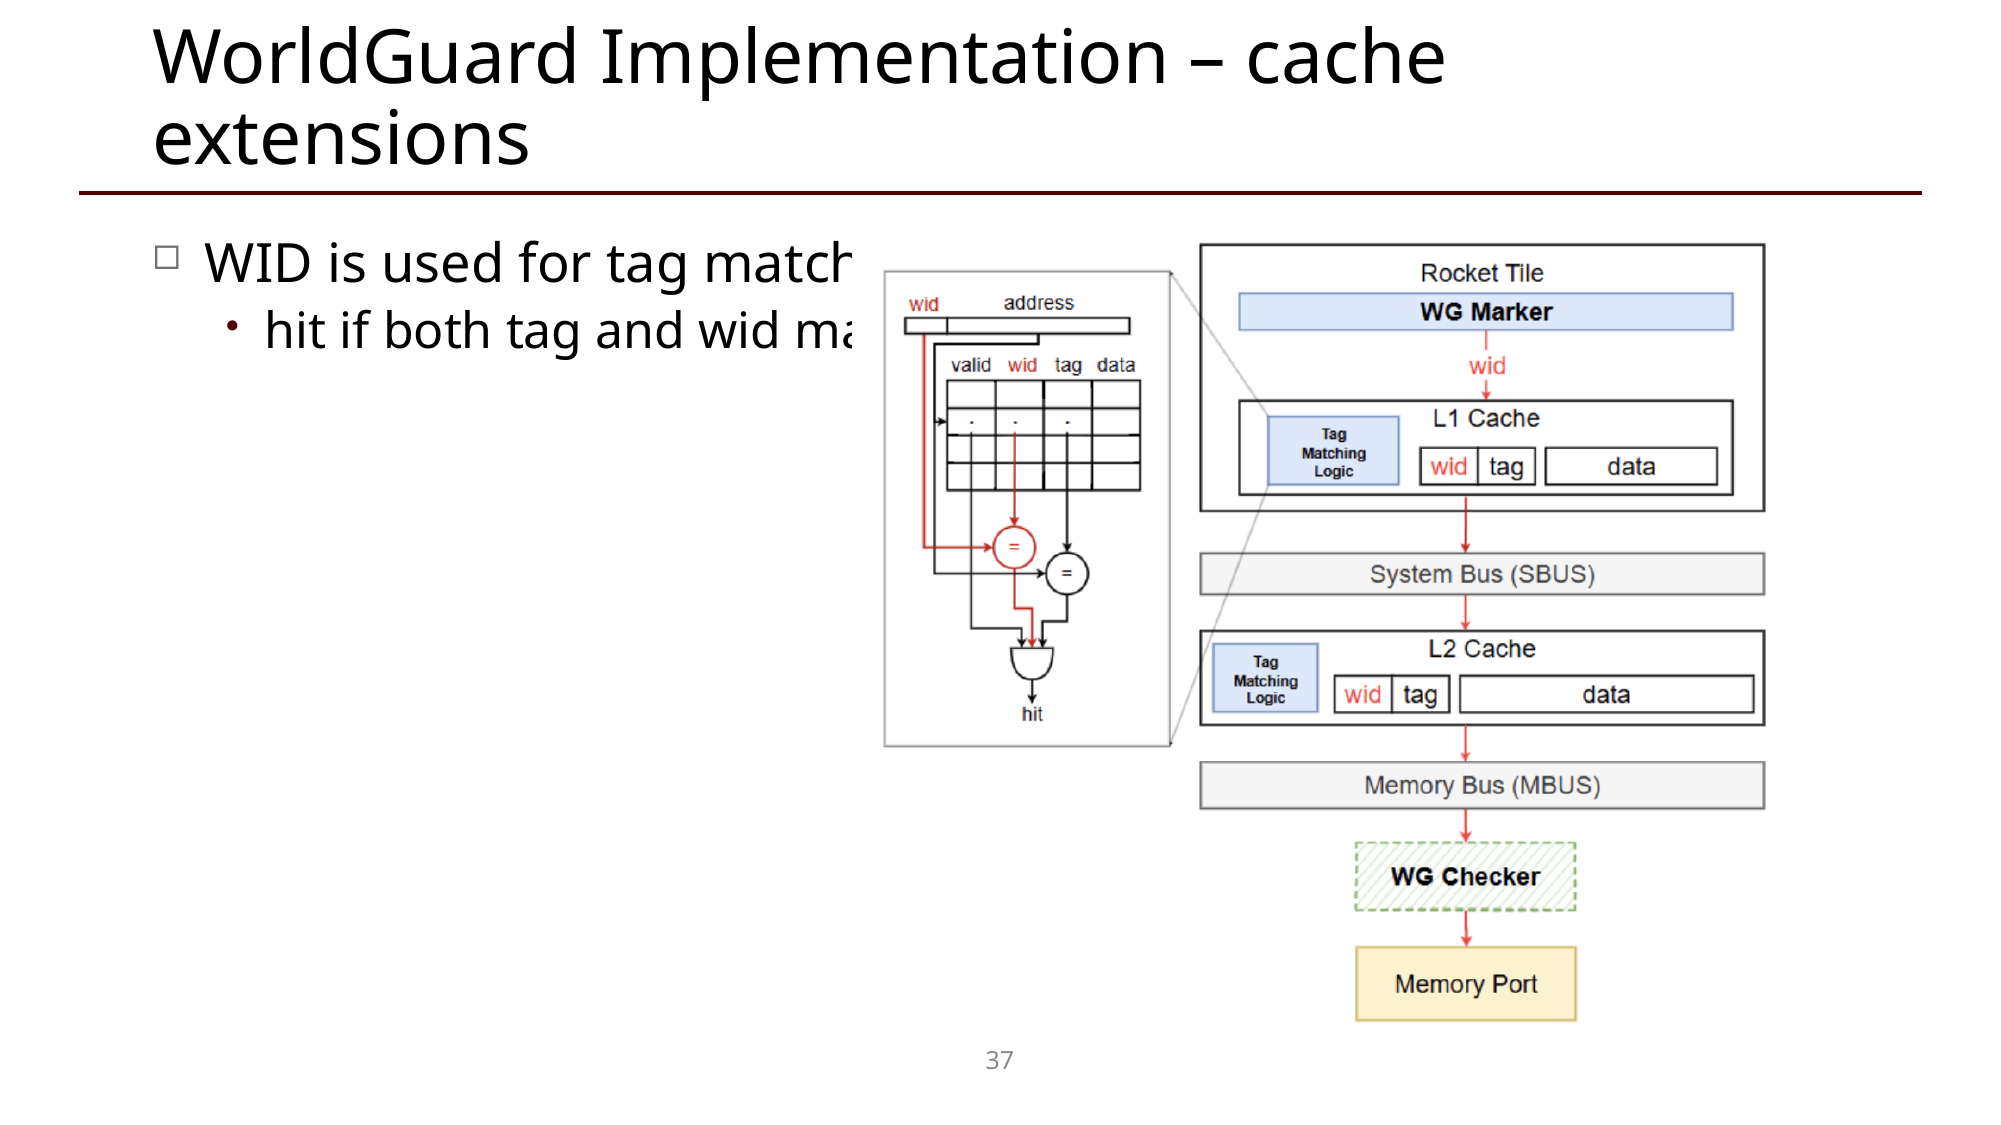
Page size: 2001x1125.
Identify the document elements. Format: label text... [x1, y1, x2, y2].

picture [852, 211, 1899, 1030]
list WID is used for tag matching hit if both tag and wid match [137, 225, 852, 1016]
title WorldGuard Implementation – cache extensions [137, 33, 1863, 168]
slide_number 37 [774, 1031, 1225, 1092]
